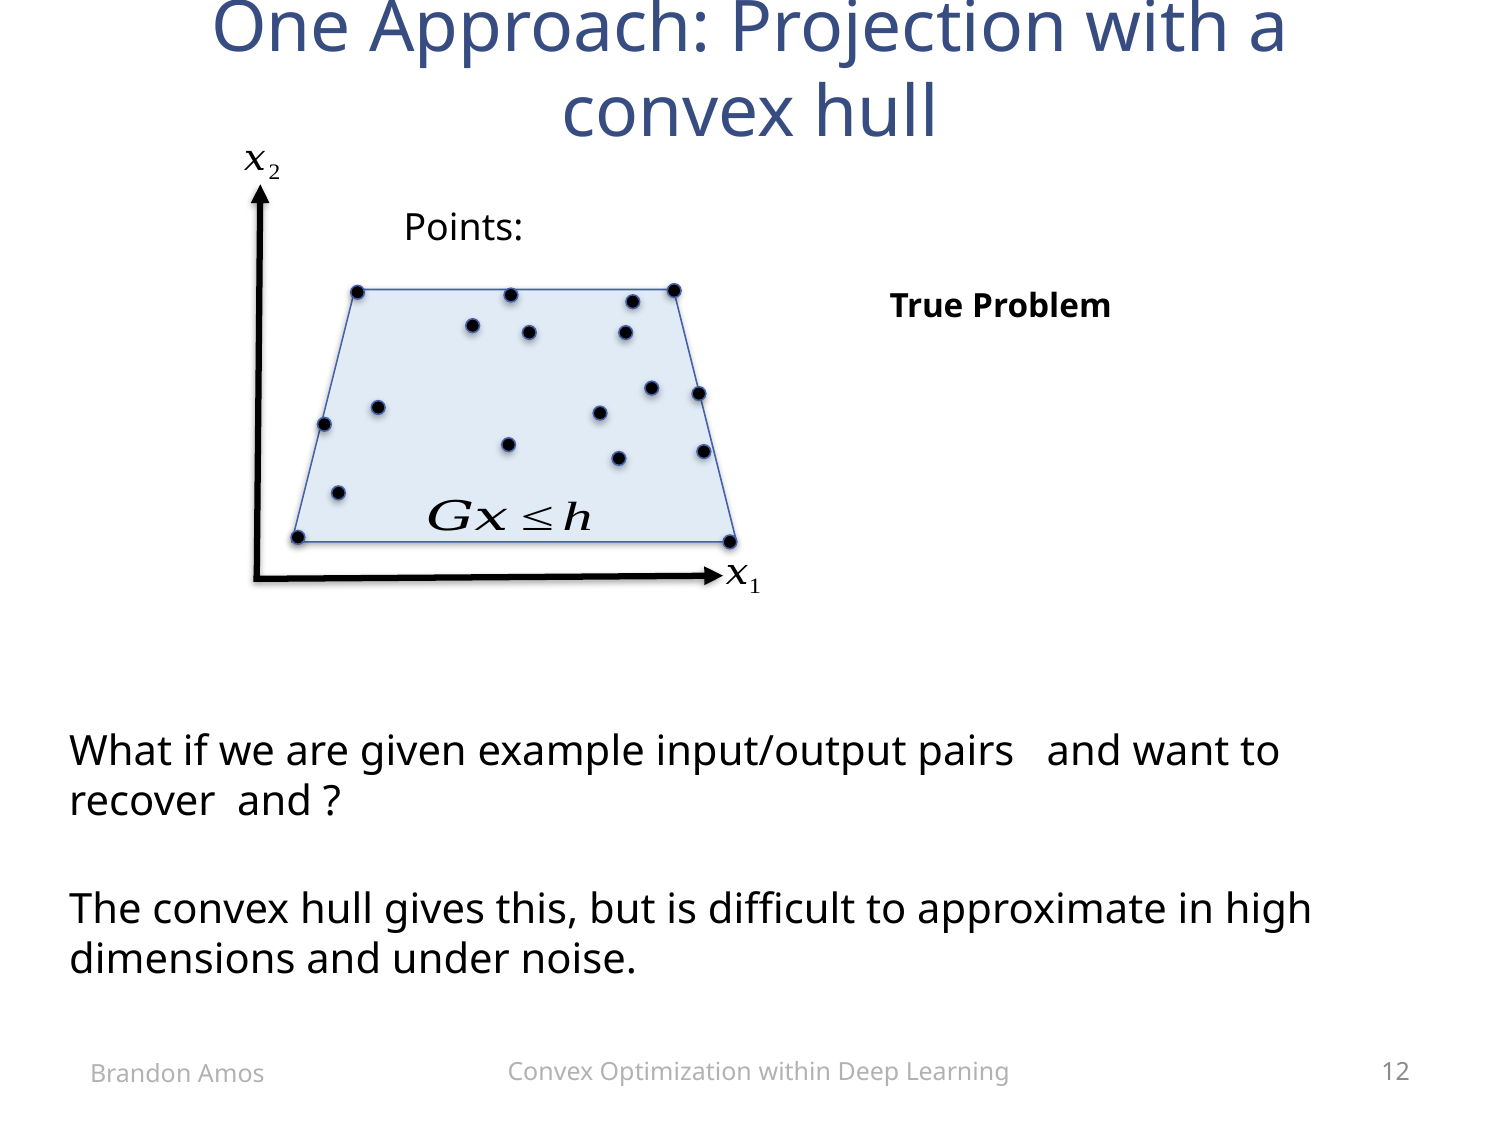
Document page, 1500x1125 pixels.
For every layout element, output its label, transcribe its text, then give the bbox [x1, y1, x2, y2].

footer Convex Optimization within Deep Learning [443, 1042, 1074, 1103]
title One Approach: Projection with a convex hull [75, 0, 1425, 160]
slide_number 12 [1074, 1042, 1425, 1103]
text_box True Problem [874, 276, 1127, 332]
slide_number Brandon Amos [75, 1042, 425, 1103]
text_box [241, 137, 763, 600]
